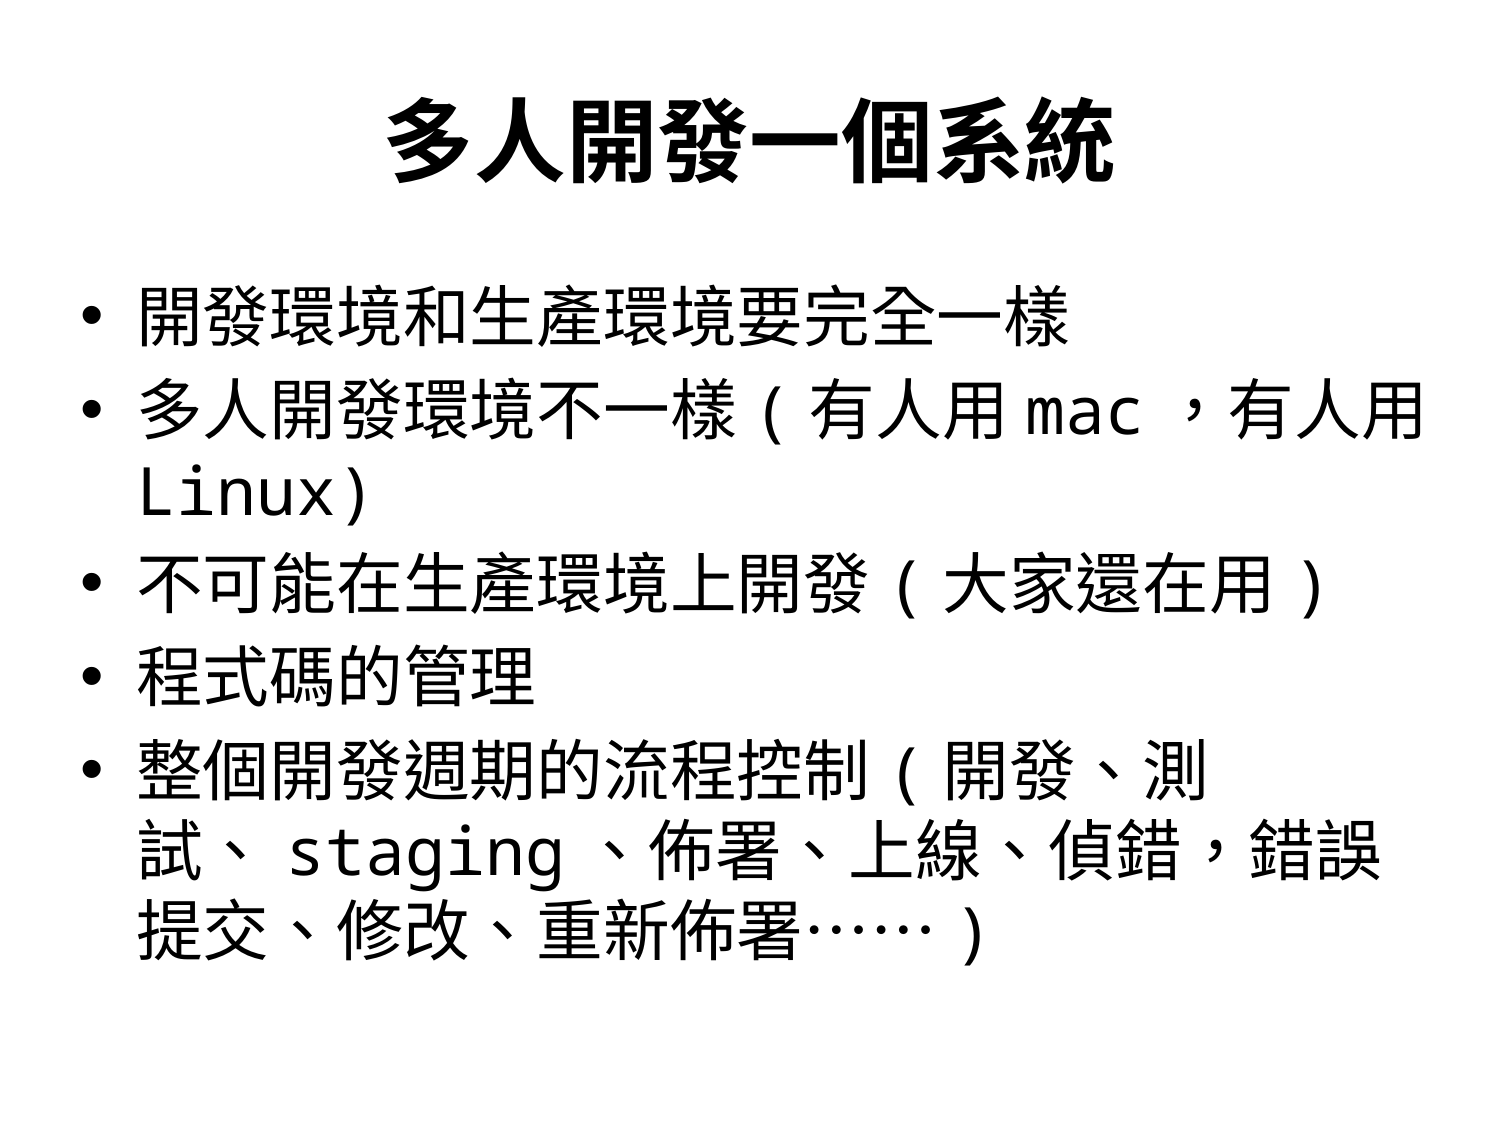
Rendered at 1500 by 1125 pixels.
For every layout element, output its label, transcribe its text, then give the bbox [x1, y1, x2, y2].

title 多人開發一個系統 [75, 45, 1425, 233]
list 開發環境和生產環境要完全一樣 多人開發環境不一樣(有人用mac，有人用Linux) 不可能在生產環境上開發(大家還在用) 程式碼的管理 整個開發週期的流程控制(開發、測試、staging、佈署、上線、偵錯，錯誤提交、修改、重新佈署……) [64, 267, 1447, 1094]
